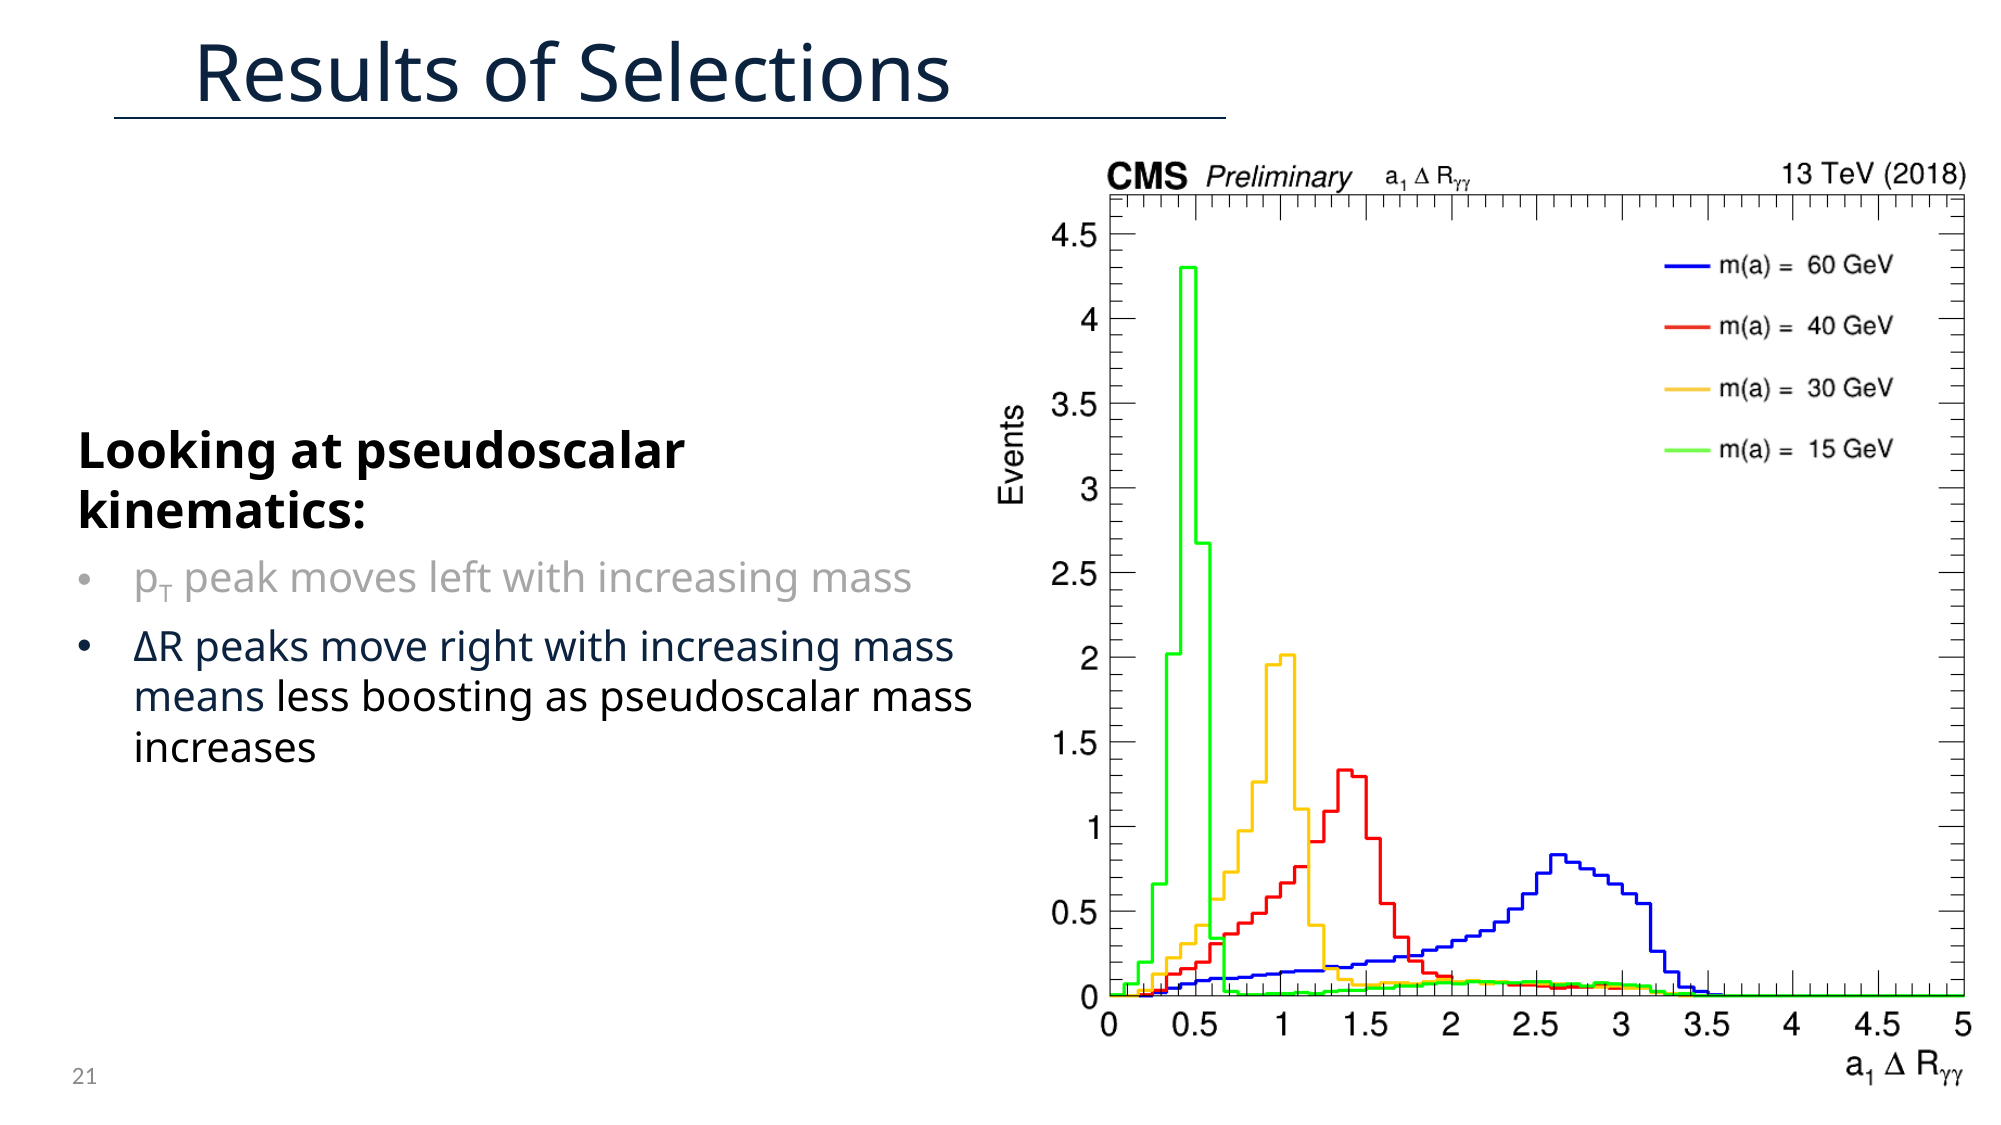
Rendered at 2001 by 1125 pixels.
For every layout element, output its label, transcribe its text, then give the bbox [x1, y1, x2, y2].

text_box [975, 142, 1980, 1105]
slide_number 21 [12, 1044, 113, 1105]
picture [1639, 245, 1910, 489]
title Results of Selections [137, 20, 1863, 132]
text_box Looking at pseudoscalar kinematics: pT peak moves left with increasing mass ΔR peaks move right with increasing mass means less boosting as pseudoscalar mass increases [62, 410, 975, 778]
